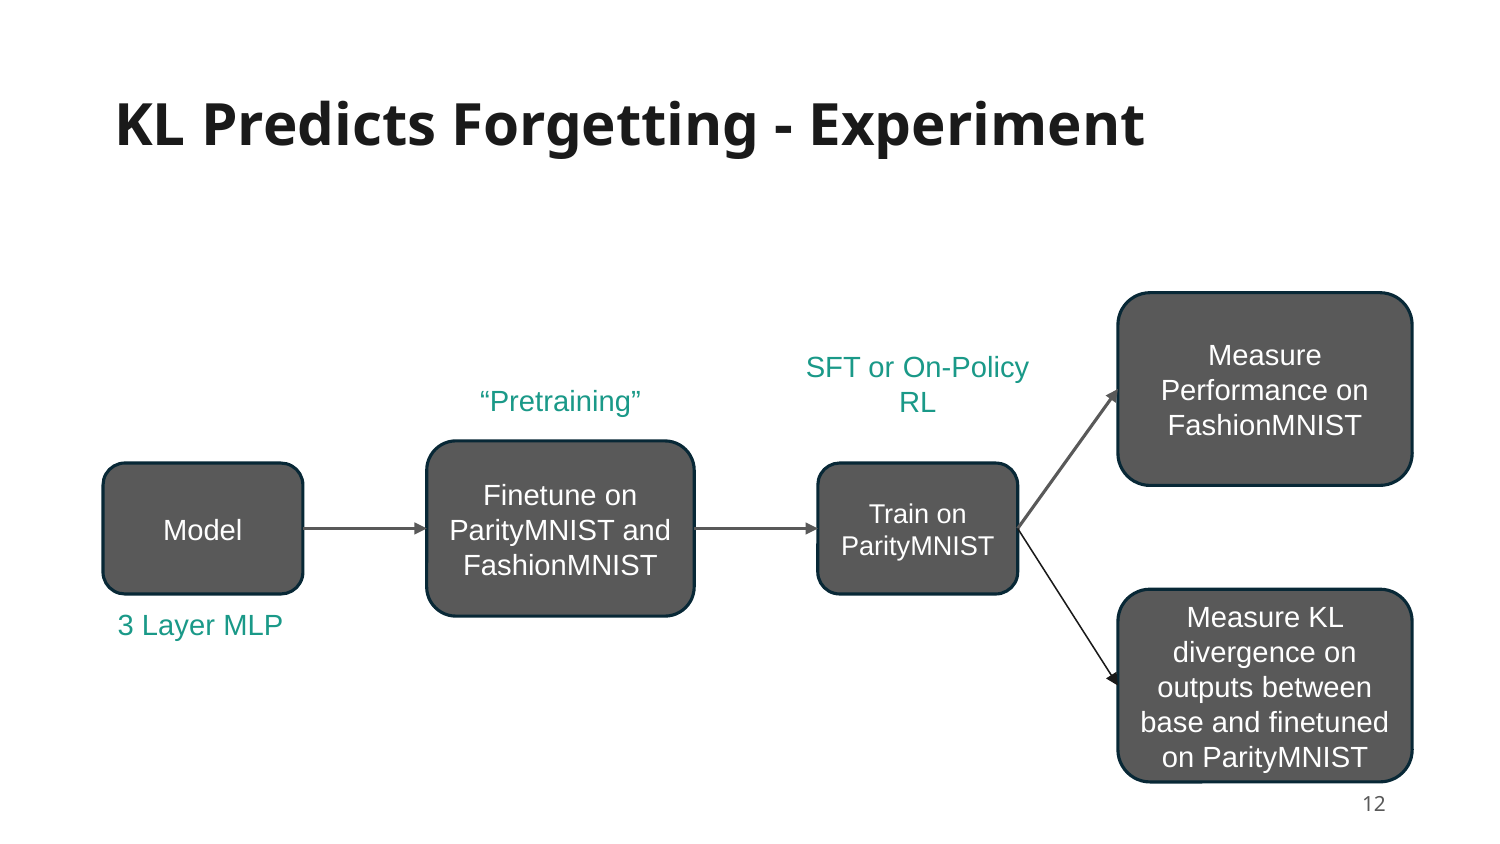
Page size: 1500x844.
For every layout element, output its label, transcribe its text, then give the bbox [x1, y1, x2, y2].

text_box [1017, 388, 1119, 527]
slide_number ‹#› [1059, 782, 1397, 827]
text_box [1017, 528, 1119, 686]
title KL Predicts Forgetting - Experiment [103, 44, 1397, 208]
text_box Model [102, 462, 303, 594]
text_box “Pretraining” [420, 376, 701, 423]
text_box Finetune on ParityMNIST and FashionMNIST [426, 440, 695, 617]
text_box 3 Layer MLP [106, 600, 300, 647]
text_box Measure KL divergence on outputs between base and finetuned on ParityMNIST [1117, 589, 1413, 782]
text_box Measure Performance on FashionMNIST [1117, 292, 1413, 486]
text_box Train on ParityMNIST [817, 462, 1012, 594]
text_box SFT or On-Policy RL [778, 342, 1058, 424]
